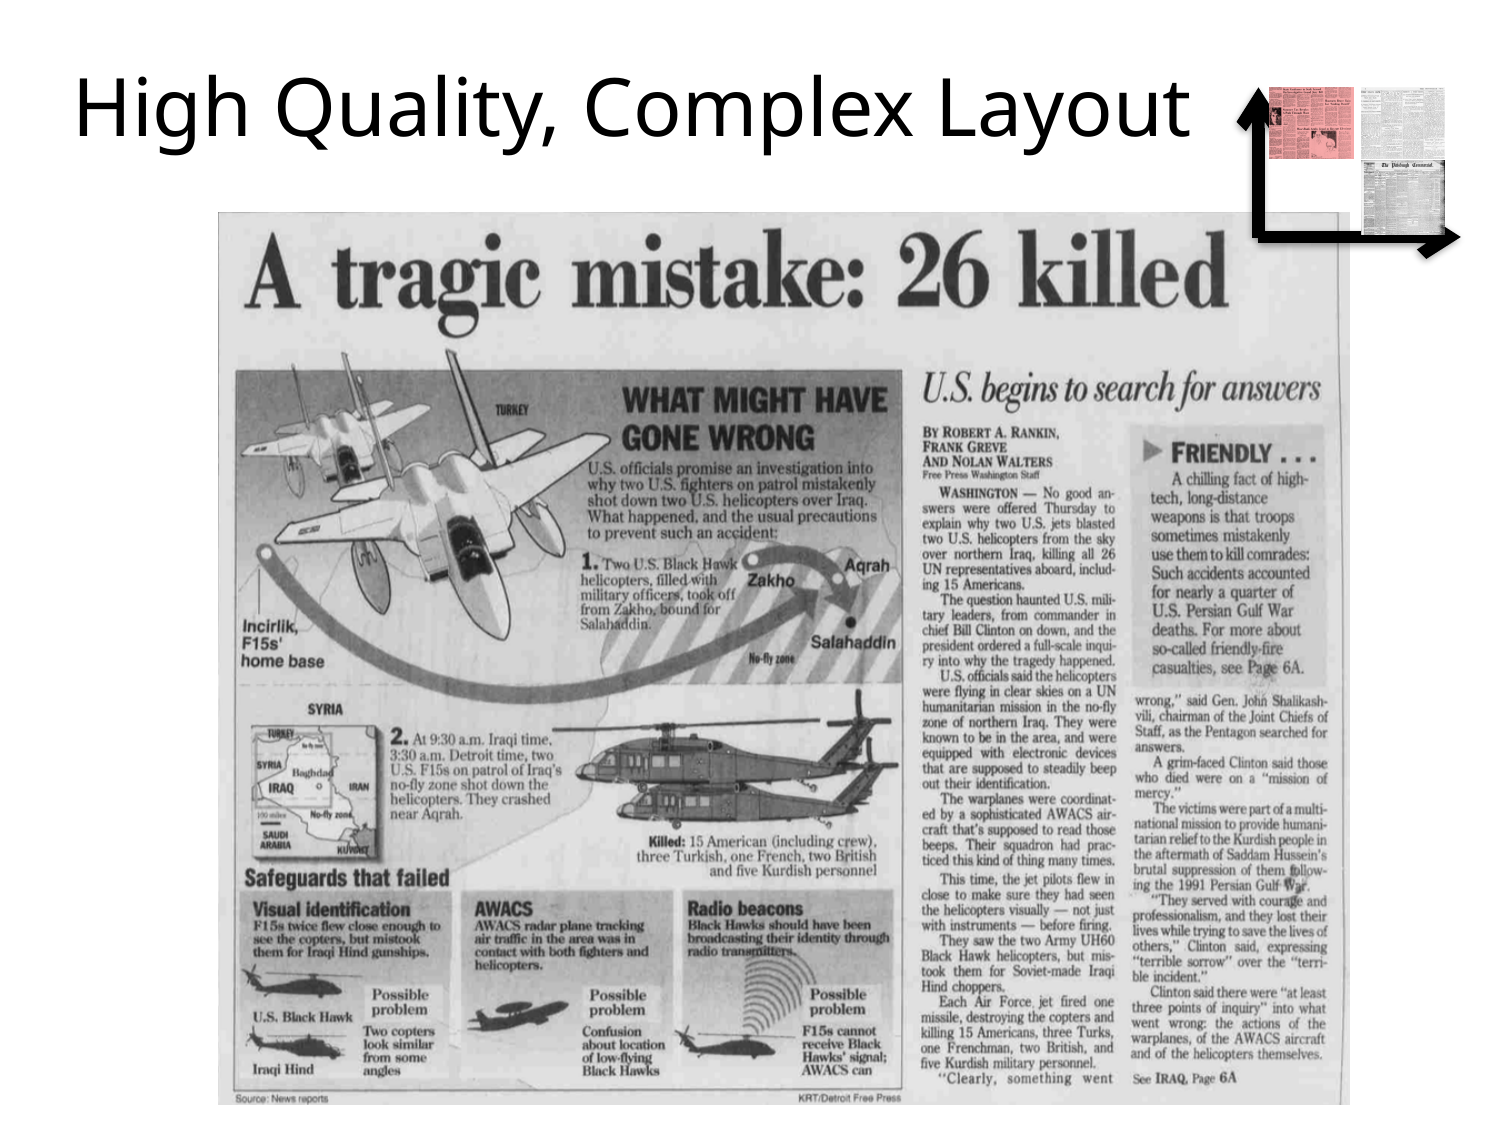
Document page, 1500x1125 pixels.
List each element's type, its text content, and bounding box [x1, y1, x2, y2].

picture [218, 212, 1350, 1106]
text_box High Quality, Complex Layout [36, 10, 1230, 198]
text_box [1258, 87, 1462, 239]
